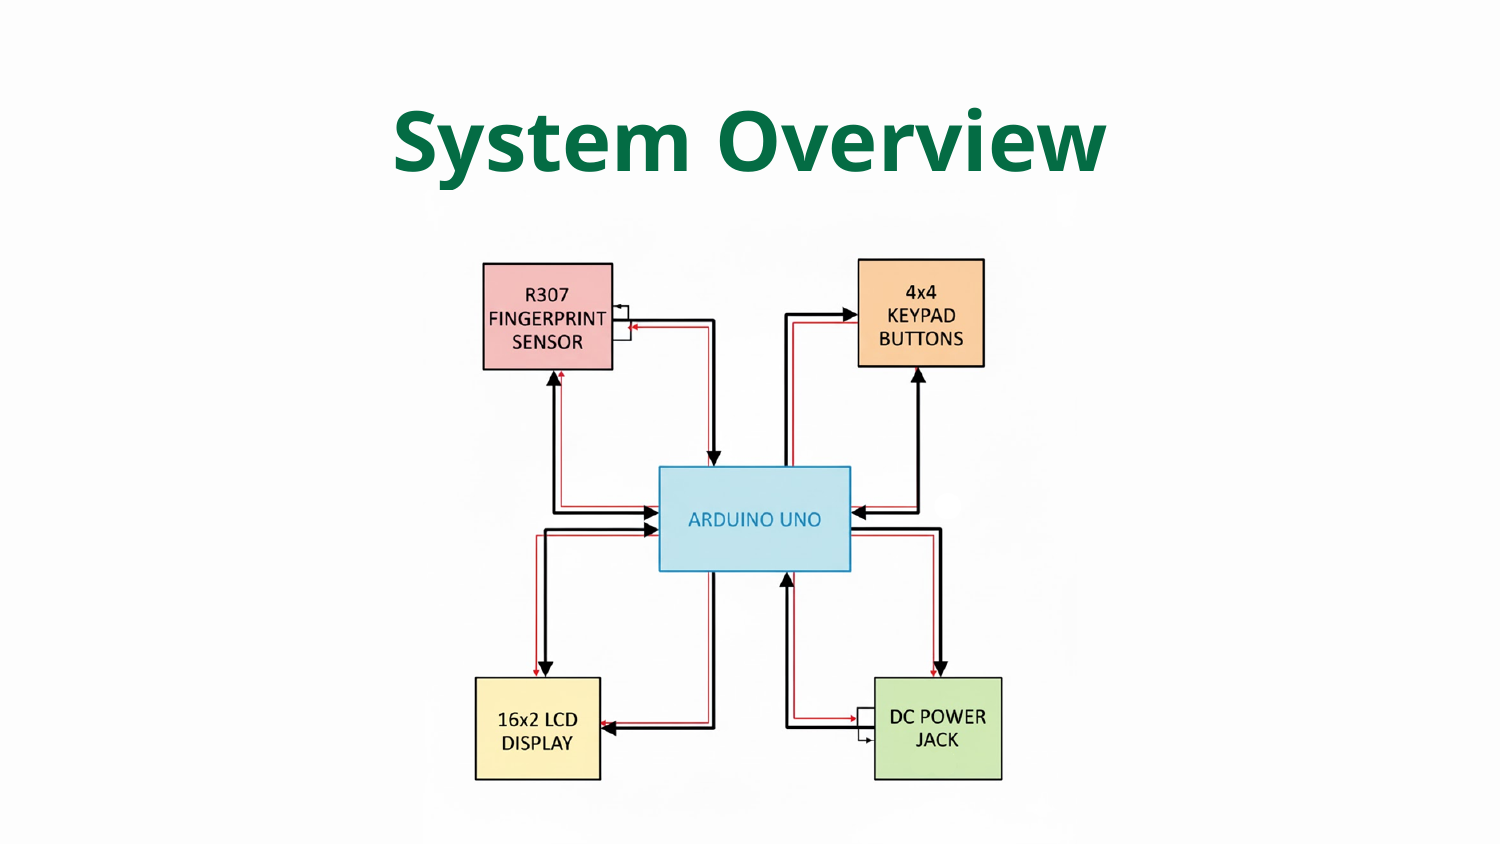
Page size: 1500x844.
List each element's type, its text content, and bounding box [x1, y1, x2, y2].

picture [423, 190, 1077, 844]
title System Overview [51, 72, 1449, 167]
